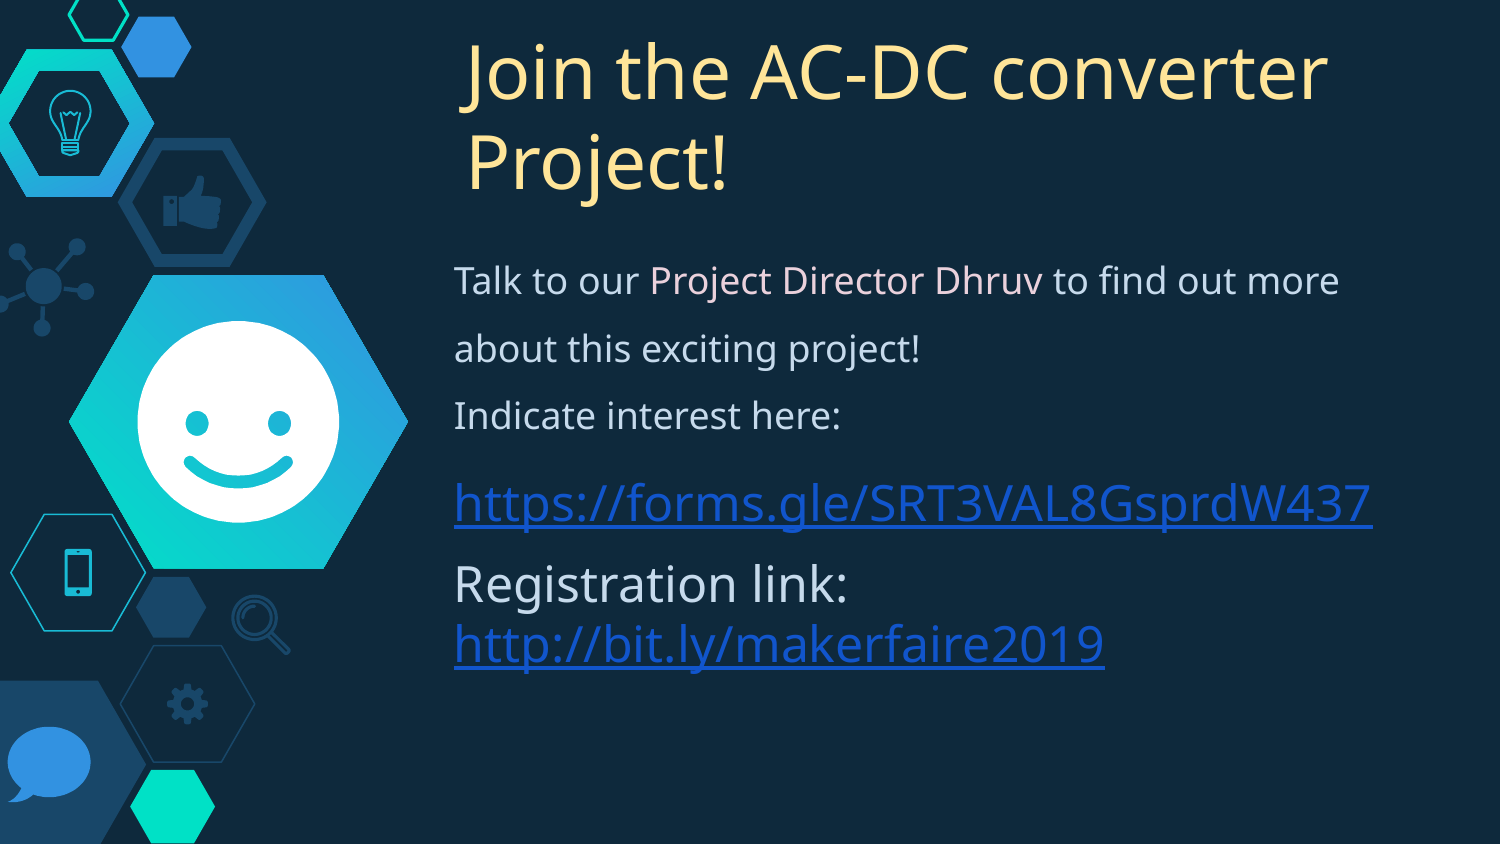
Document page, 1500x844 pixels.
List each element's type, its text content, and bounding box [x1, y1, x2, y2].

subtitle Talk to our Project Director Dhruv to find out more about this exciting project! Indicate interest here: https://forms.gle/SRT3VAL8GsprdW437 Registration link: http://bit.ly/makerfaire2019 [438, 219, 1412, 788]
title Join the AC-DC converter Project! [450, 29, 1375, 219]
text_box [137, 321, 340, 523]
